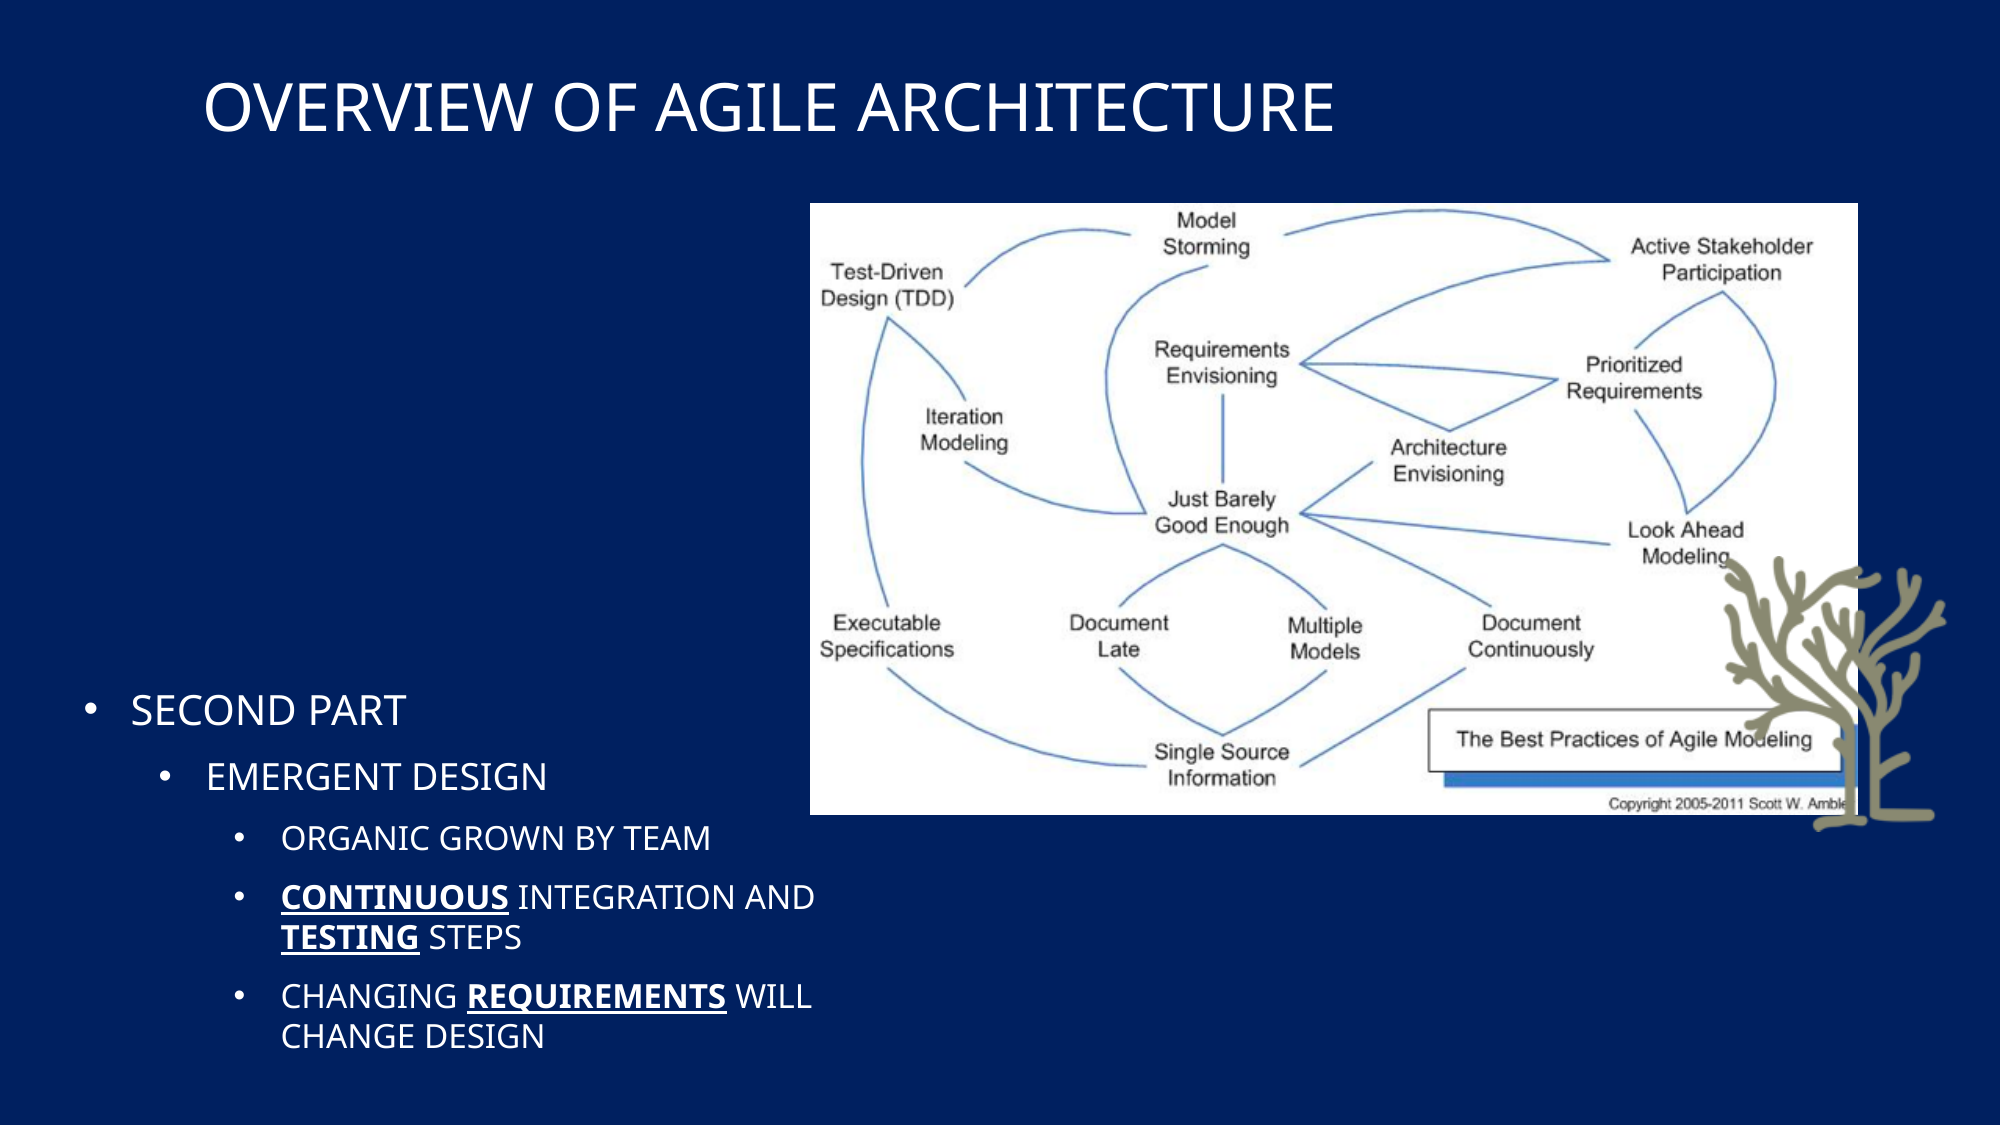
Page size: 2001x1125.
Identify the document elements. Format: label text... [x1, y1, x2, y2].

title Overview of Agile Architecture [187, 6, 1813, 204]
picture [809, 202, 1974, 832]
list Second part Emergent design Organic grown by team Continuous Integration and Testing steps Changing requirements will change design [68, 667, 957, 1072]
